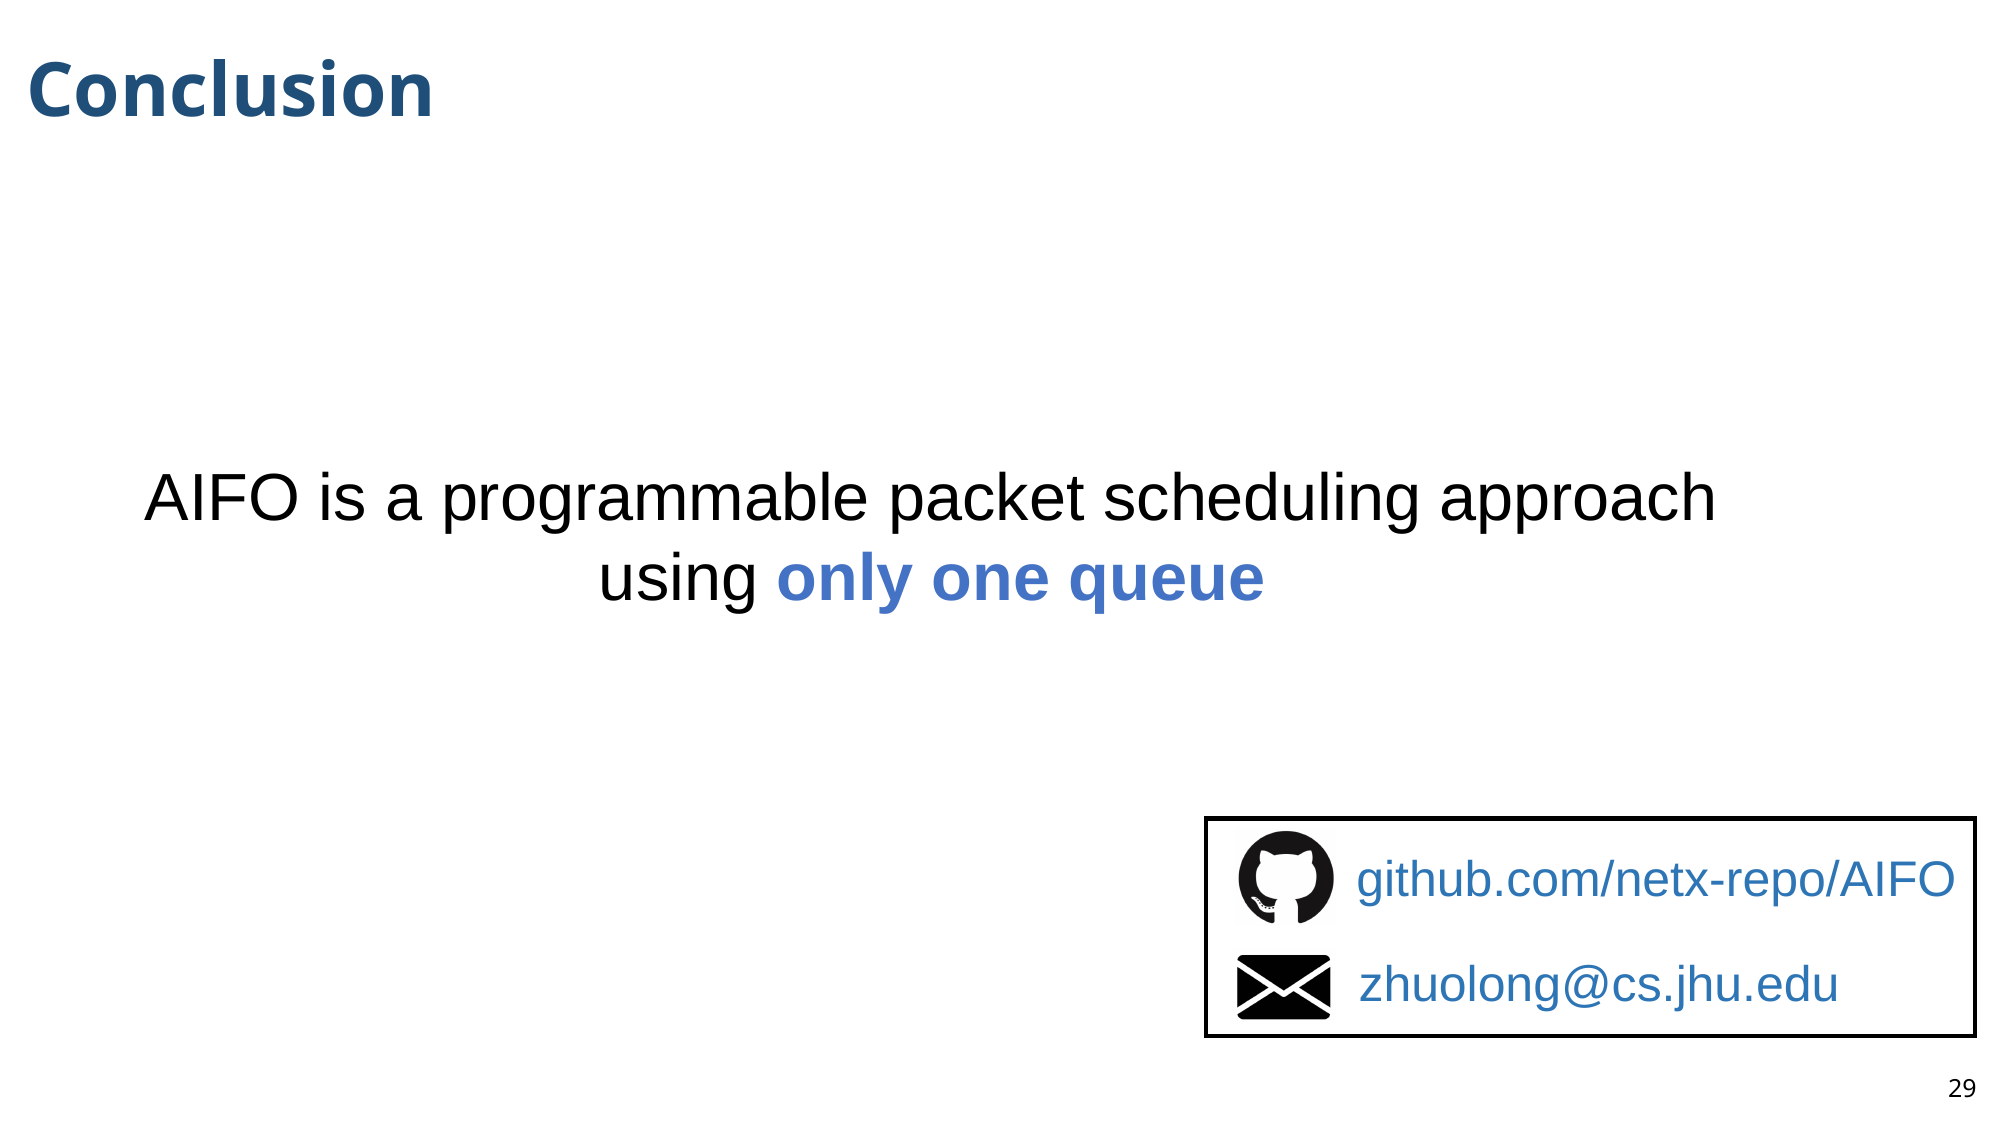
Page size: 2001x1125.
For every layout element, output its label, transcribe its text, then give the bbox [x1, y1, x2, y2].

text_box AIFO is a programmable packet scheduling approach using only one queue [117, 446, 1747, 622]
picture [1235, 828, 1337, 926]
text_box [42, 863, 1958, 1105]
title Conclusion [11, 0, 1853, 201]
picture [1231, 948, 1336, 1025]
slide_number 28 [1541, 1059, 1992, 1120]
text_box [1205, 817, 1976, 1037]
